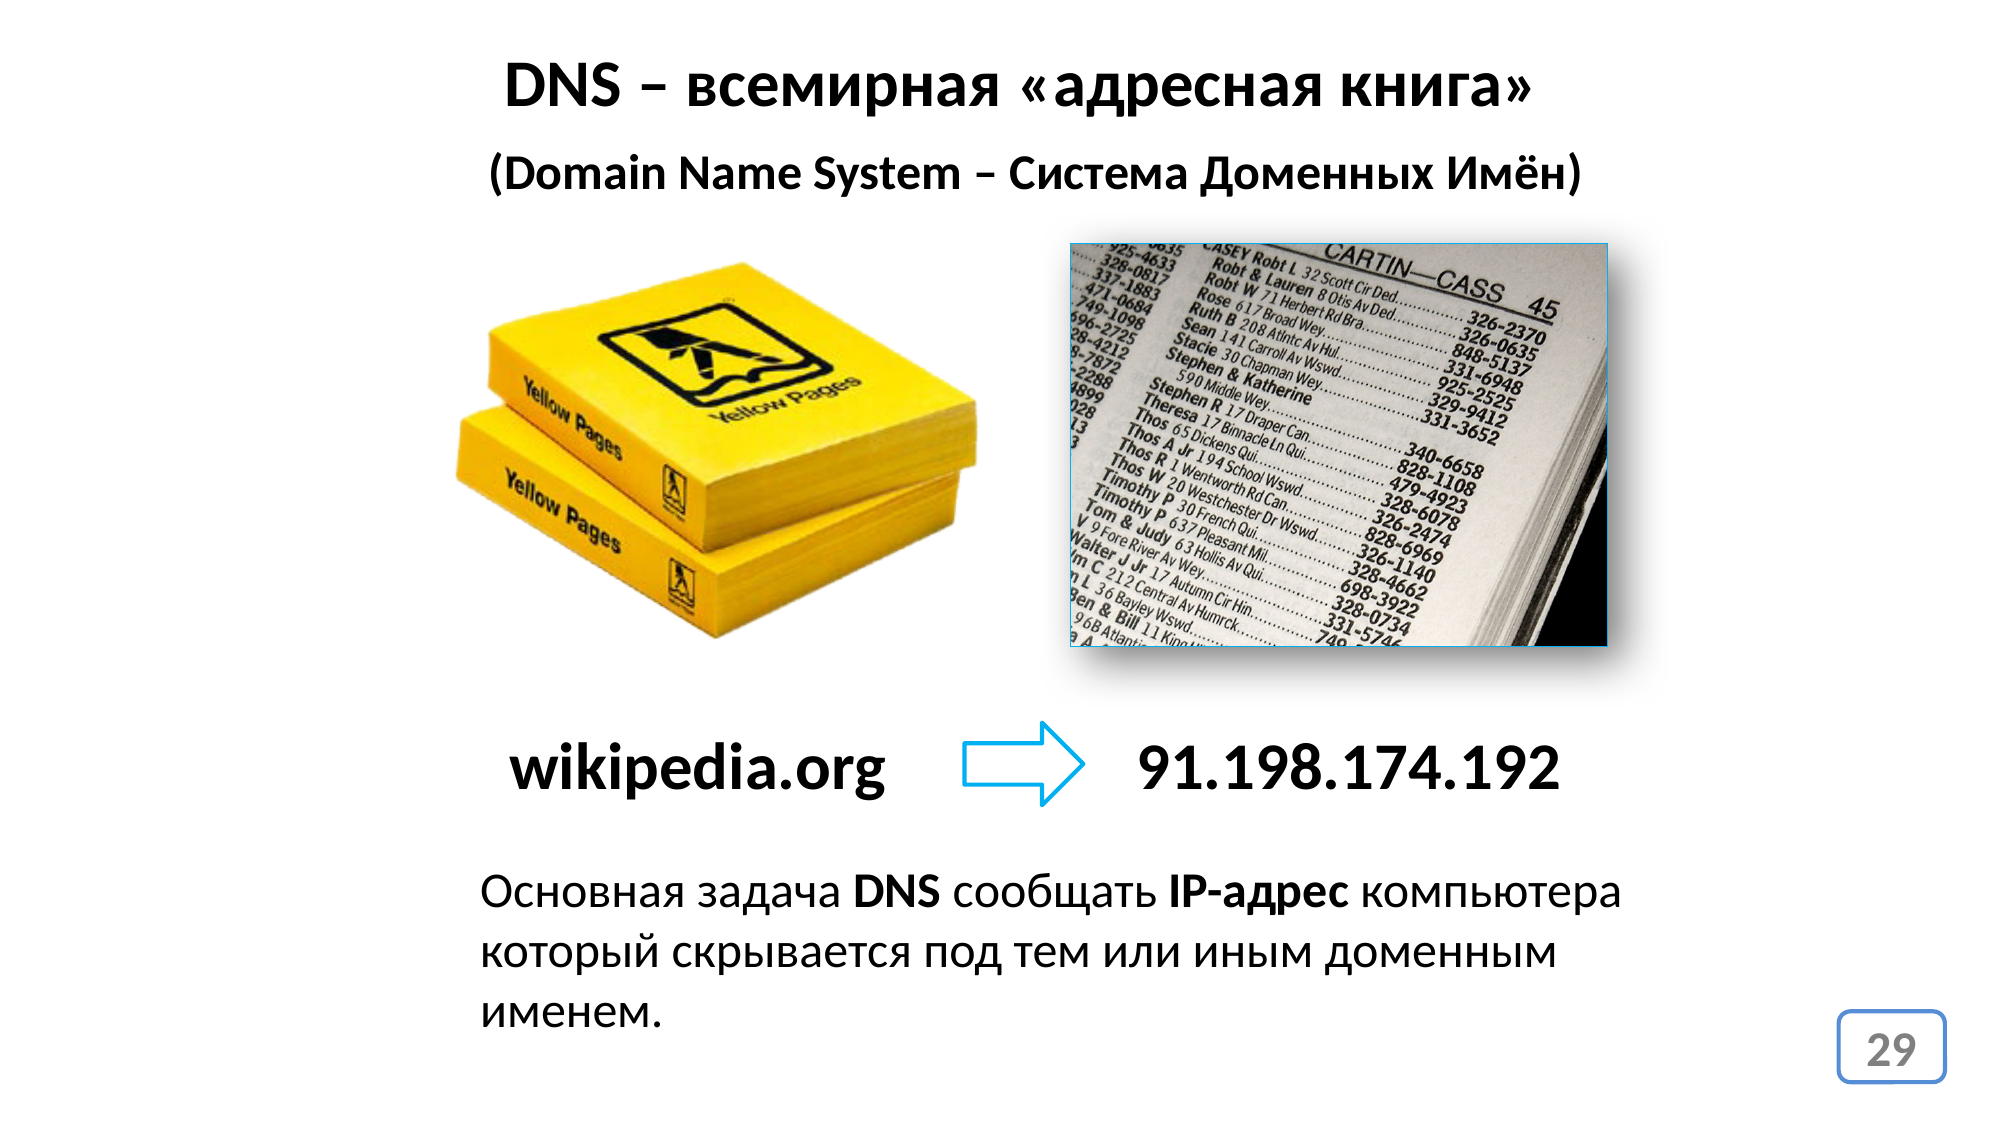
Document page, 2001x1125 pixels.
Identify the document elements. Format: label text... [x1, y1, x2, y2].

slide_number 29 [1836, 1009, 1948, 1085]
text_box (Domain Name System – Система Доменных Имён) [474, 132, 1609, 208]
text_box wikipedia.org [494, 715, 902, 811]
text_box DNS – всемирная «адресная книга» [346, 21, 1697, 138]
picture [443, 243, 989, 658]
text_box Основная задача DNS сообщать IP-адрес компьютера который скрывается под тем или иным доменным именем. [465, 849, 1677, 1045]
picture [1072, 245, 1606, 645]
text_box 91.198.174.192 [1121, 715, 1576, 811]
text_box [962, 720, 1086, 808]
